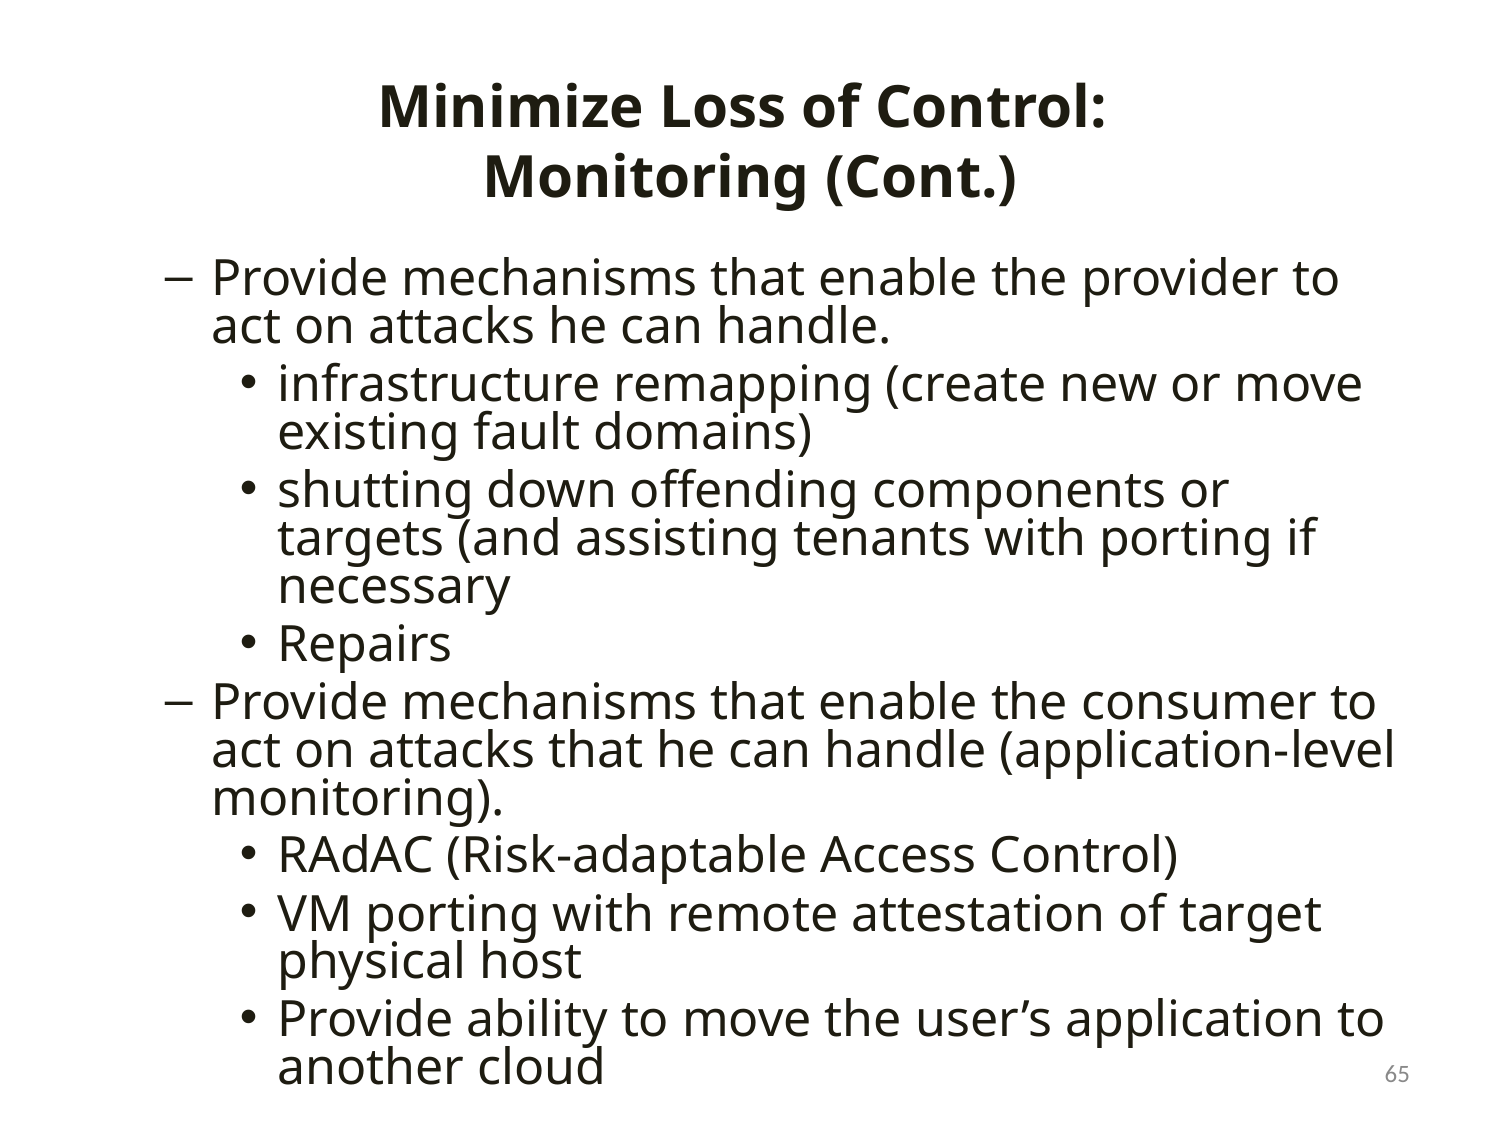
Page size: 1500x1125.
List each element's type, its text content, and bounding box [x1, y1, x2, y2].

title Minimize Loss of Control: Monitoring (Cont.) [74, 44, 1426, 233]
text_box Provide mechanisms that enable the provider to act on attacks he can handle. infrastructure remapping (create new or move existing fault domains) shutting down offending components or targets (and assisting tenants with porting if necessary Repairs Provide mechanisms that enable the consumer to act on attacks that he can handle (application-level monitoring). RAdAC (Risk-adaptable Access Control) VM porting with remote attestation of target physical host Provide ability to move the user’s application to another cloud [74, 249, 1425, 1063]
slide_number 65 [1074, 1063, 1425, 1103]
